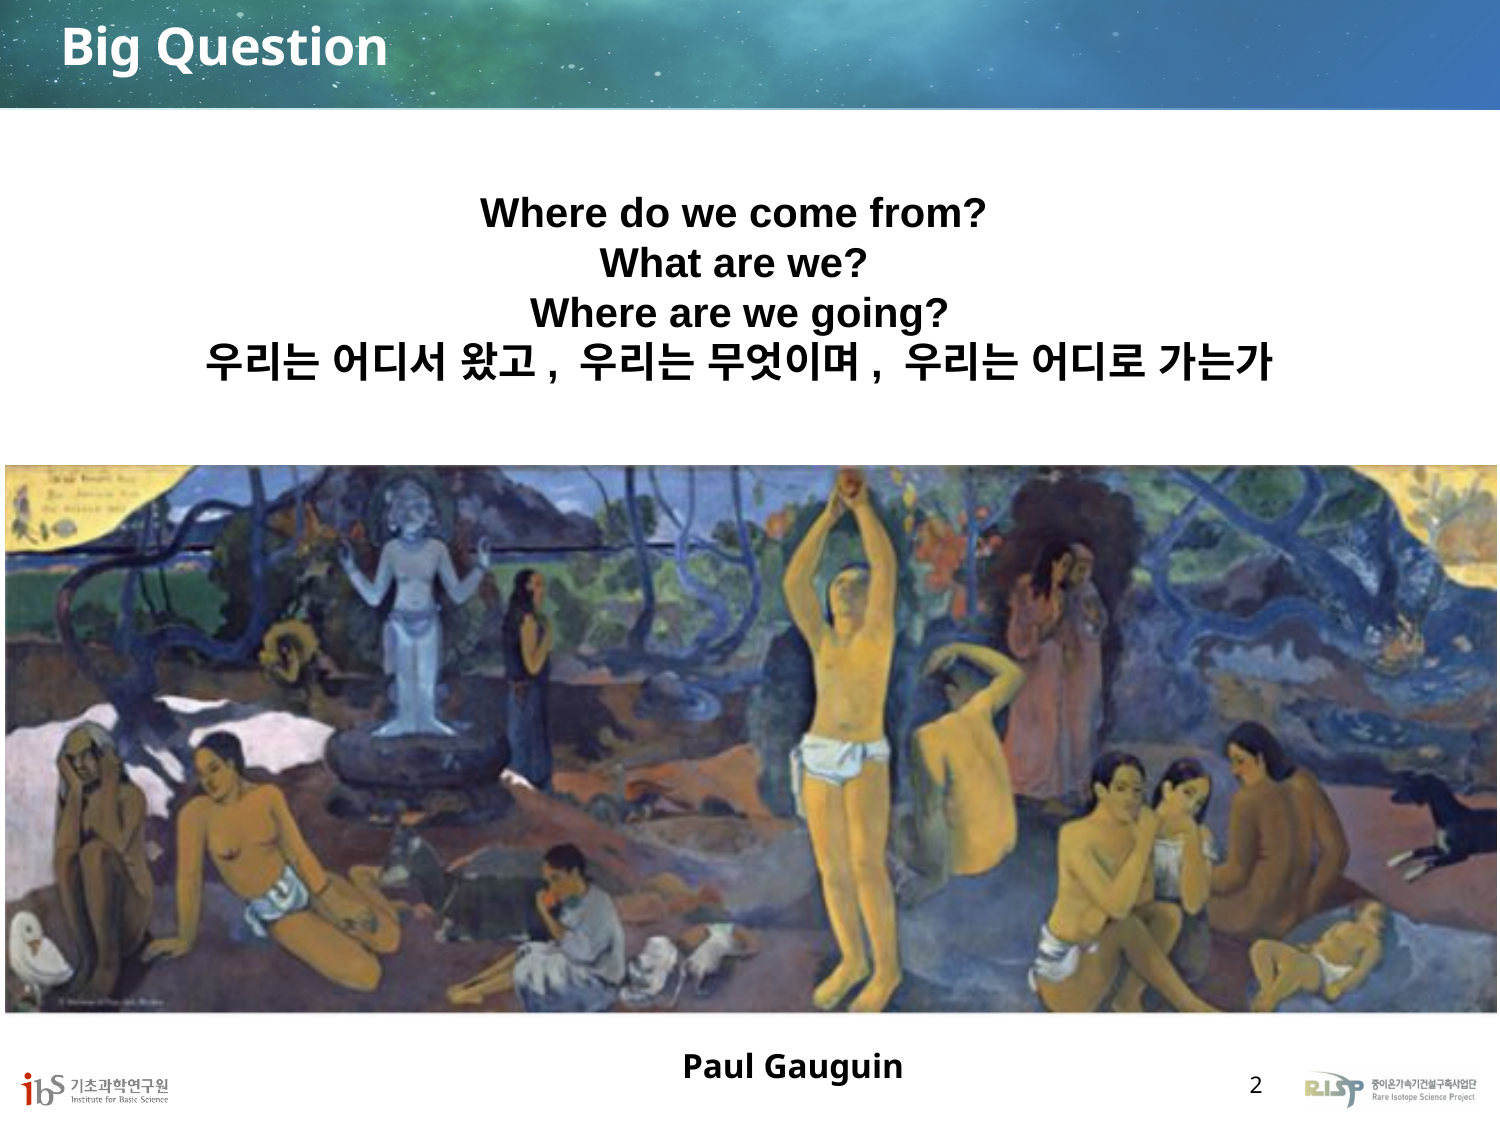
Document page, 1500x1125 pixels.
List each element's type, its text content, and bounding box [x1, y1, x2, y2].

picture [21, 1072, 168, 1106]
text_box Paul Gauguin [667, 1037, 920, 1093]
picture [1303, 1069, 1478, 1110]
picture [5, 465, 1497, 1018]
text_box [0, 0, 1500, 110]
text_box Where do we come from? What are we? Where are we going? 우리는 어디서 왔고, 우리는 무엇이며, 우리는 어디로 가는가 [136, 178, 1344, 394]
